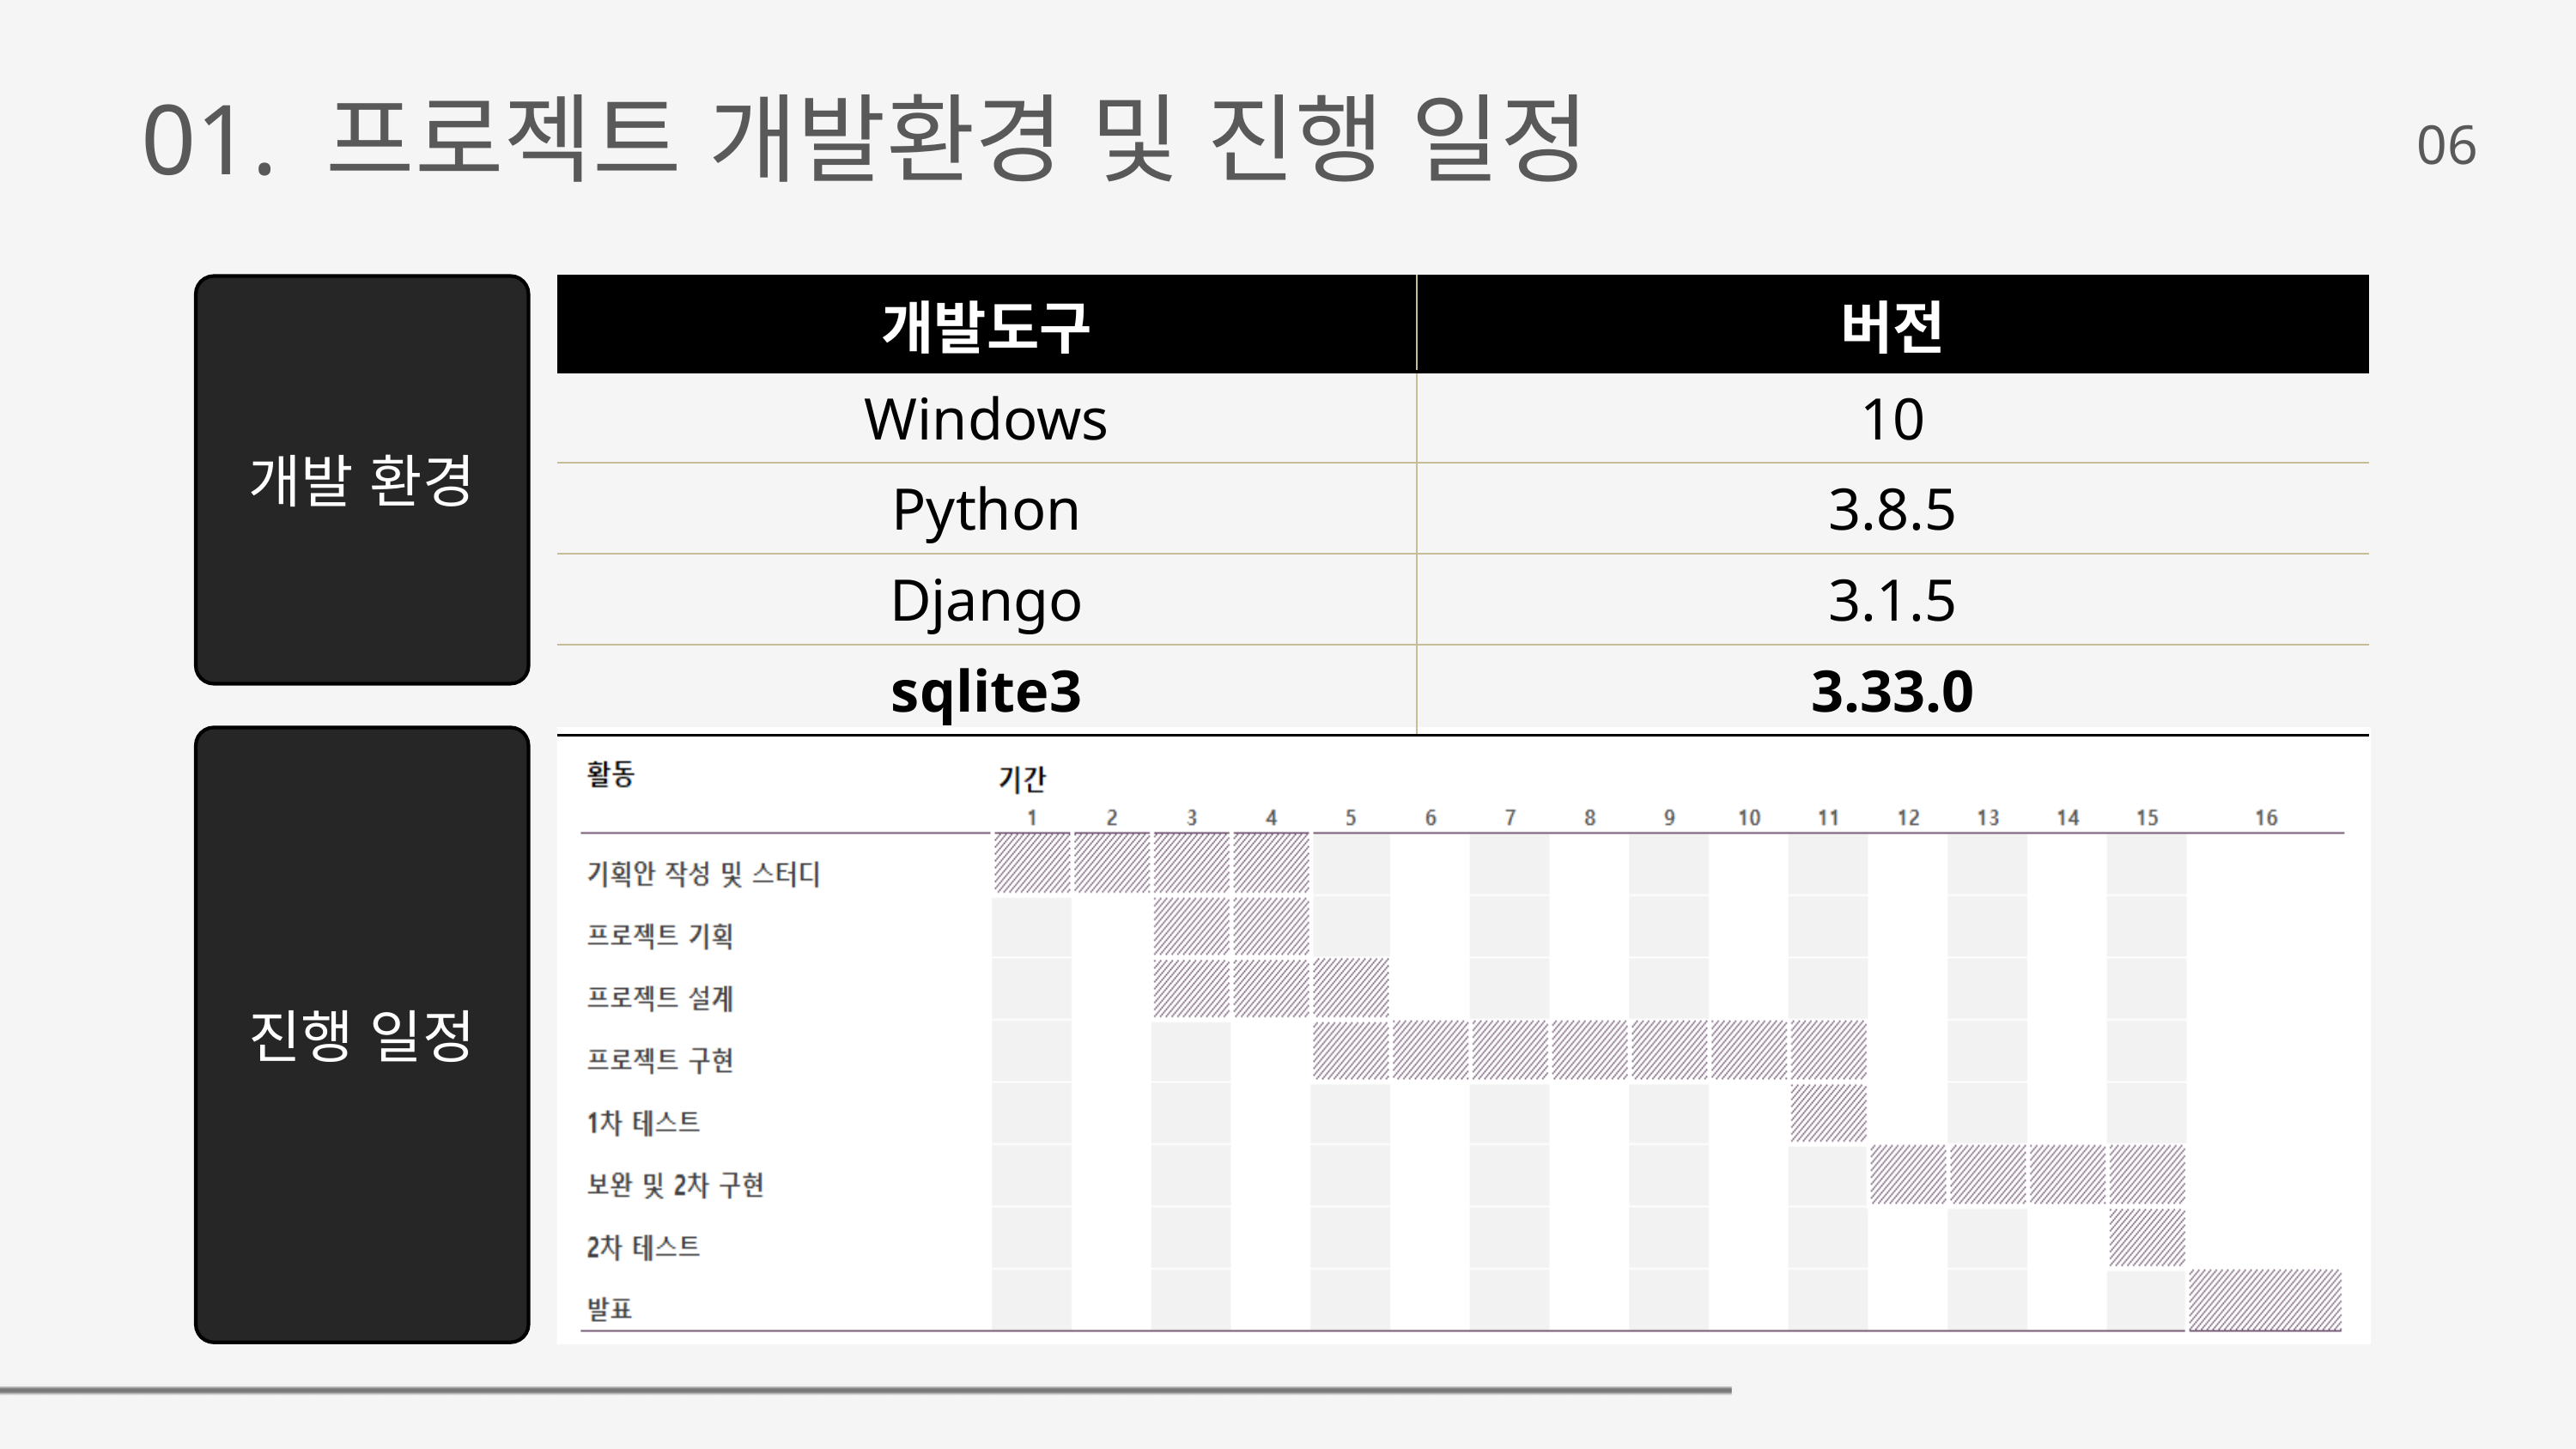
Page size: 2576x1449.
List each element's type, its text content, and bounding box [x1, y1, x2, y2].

table_cell 3.1.5 [1418, 555, 2369, 644]
text_box 06 [2371, 105, 2524, 202]
table_cell Django [557, 555, 1416, 644]
table_cell sqlite3 [557, 646, 1416, 724]
picture [556, 727, 2372, 1344]
table_cell 10 [1418, 373, 2369, 462]
table_cell Windows [557, 373, 1416, 462]
table_cell 3.33.0 [1418, 646, 2369, 724]
text_box 진행 일정 [193, 725, 531, 1344]
table_header 개발도구 [557, 277, 1416, 370]
table_header 버전 [1418, 277, 2369, 370]
text_box 개발 환경 [193, 274, 531, 686]
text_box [0, 1378, 1733, 1403]
text_box 01. 프로젝트 개발환경 및 진행 일정 [129, 71, 1782, 219]
table_cell Python [557, 464, 1416, 553]
table_cell 3.8.5 [1418, 464, 2369, 553]
